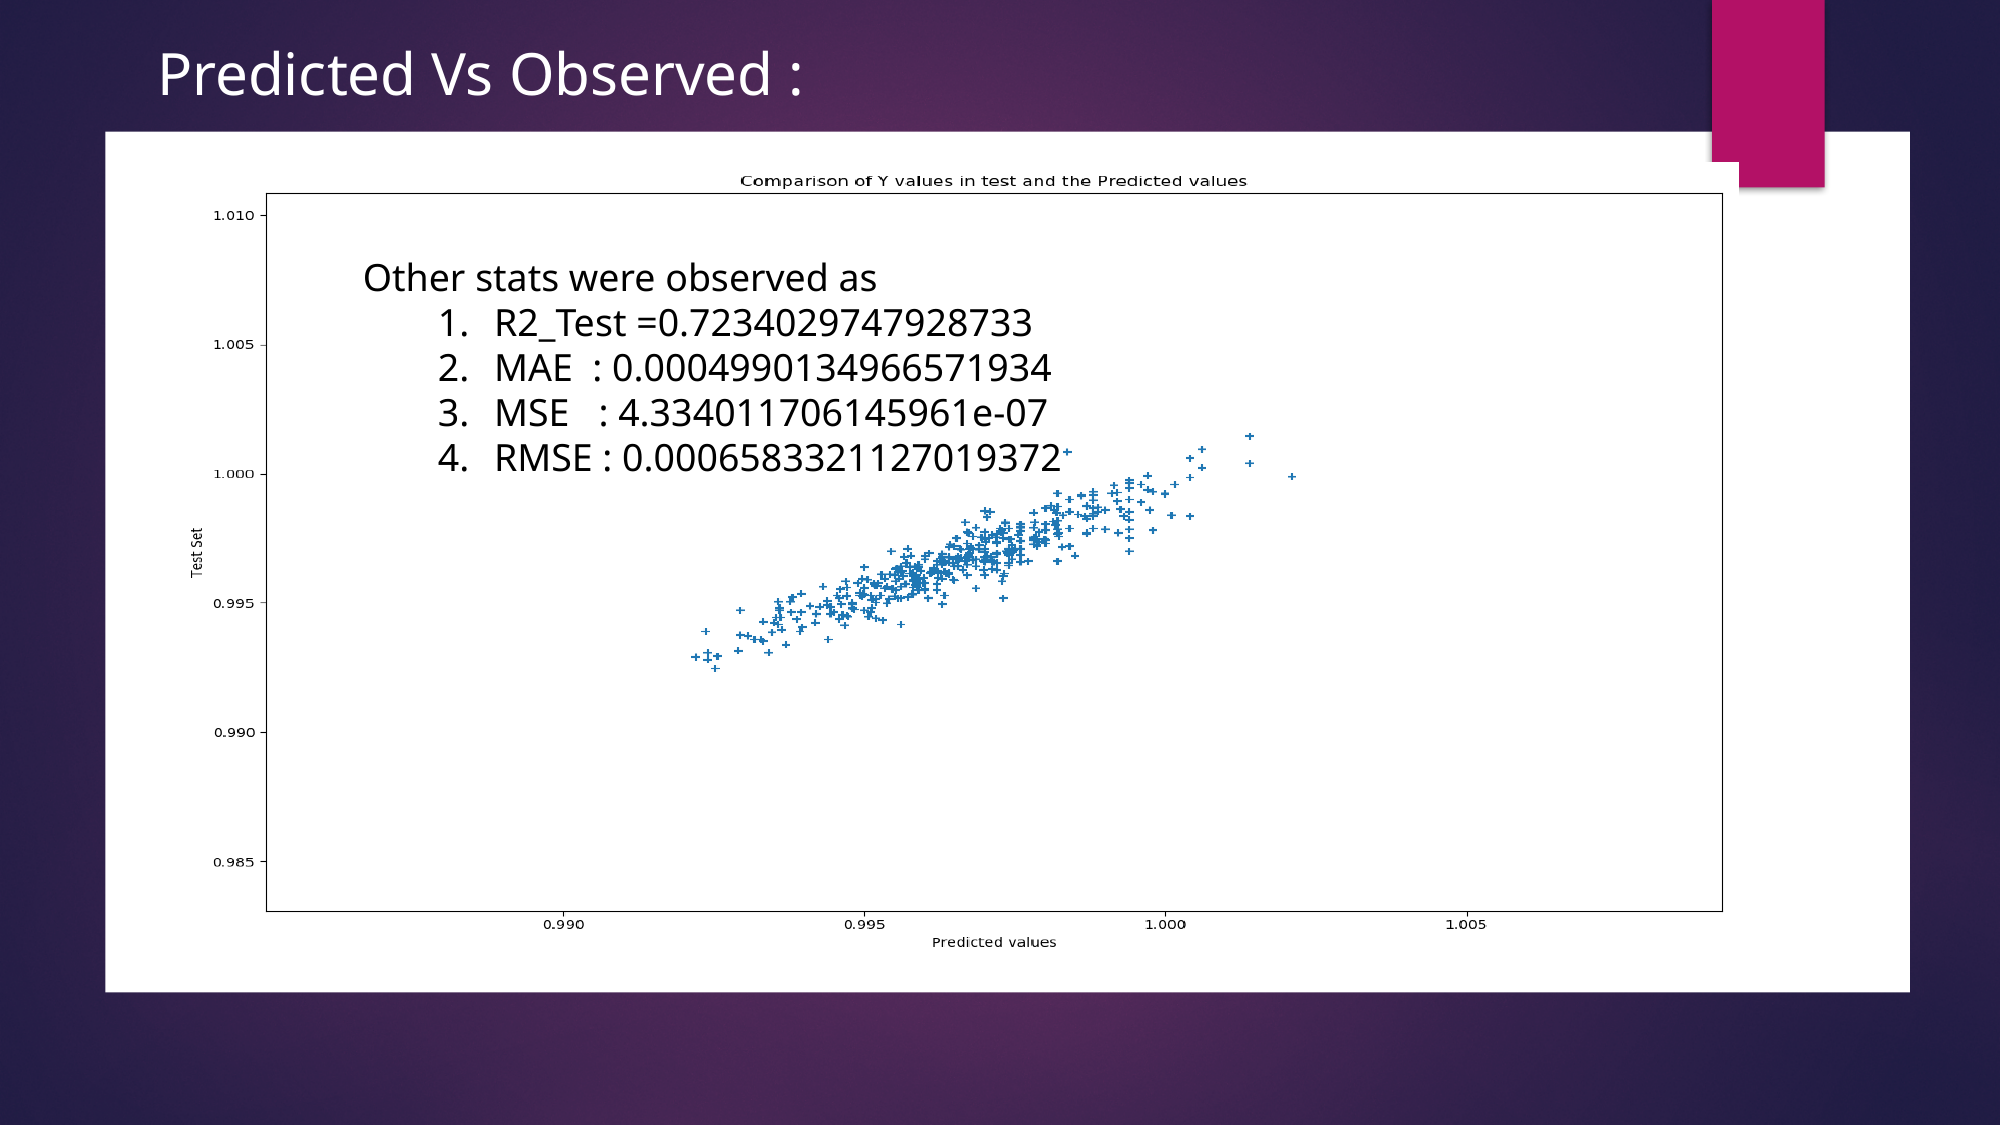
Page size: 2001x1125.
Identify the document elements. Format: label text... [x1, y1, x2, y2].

text_box [1711, 0, 1825, 188]
text_box [104, 130, 1911, 994]
picture [175, 162, 1739, 962]
text_box Predicted Vs Observed : [142, 29, 1236, 114]
text_box [0, 0, 2000, 1125]
